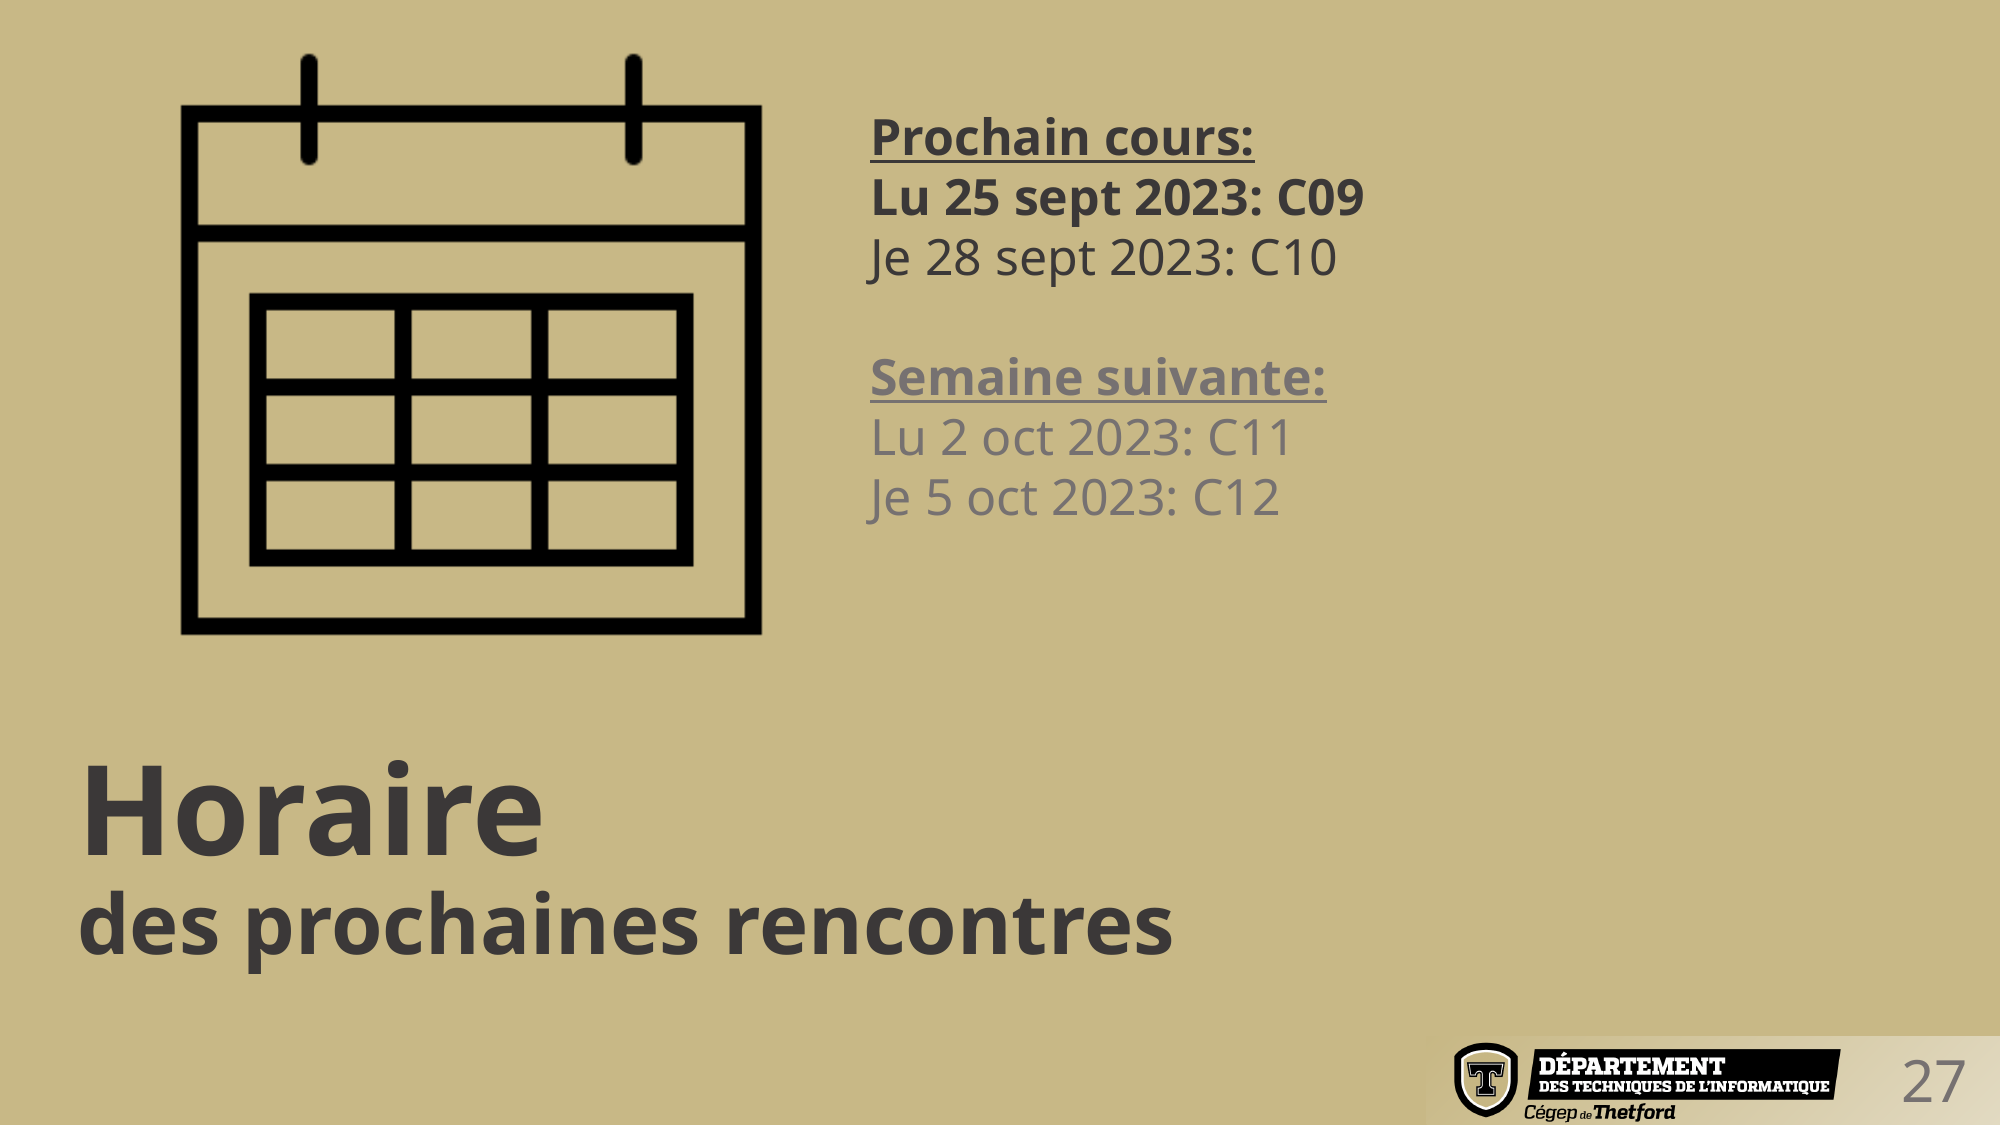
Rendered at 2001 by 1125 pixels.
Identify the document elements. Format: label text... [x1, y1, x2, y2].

text_box Prochain cours: Lu 25 sept 2023: C09 Je 28 sept 2023: C10 Semaine suivante: Lu 2 oct 2023: C11 Je 5 oct 2023: C12 [882, 98, 1380, 534]
title Horaire [62, 299, 1958, 875]
subtitle des prochaines rencontres [62, 875, 1958, 1125]
picture [62, 0, 882, 755]
